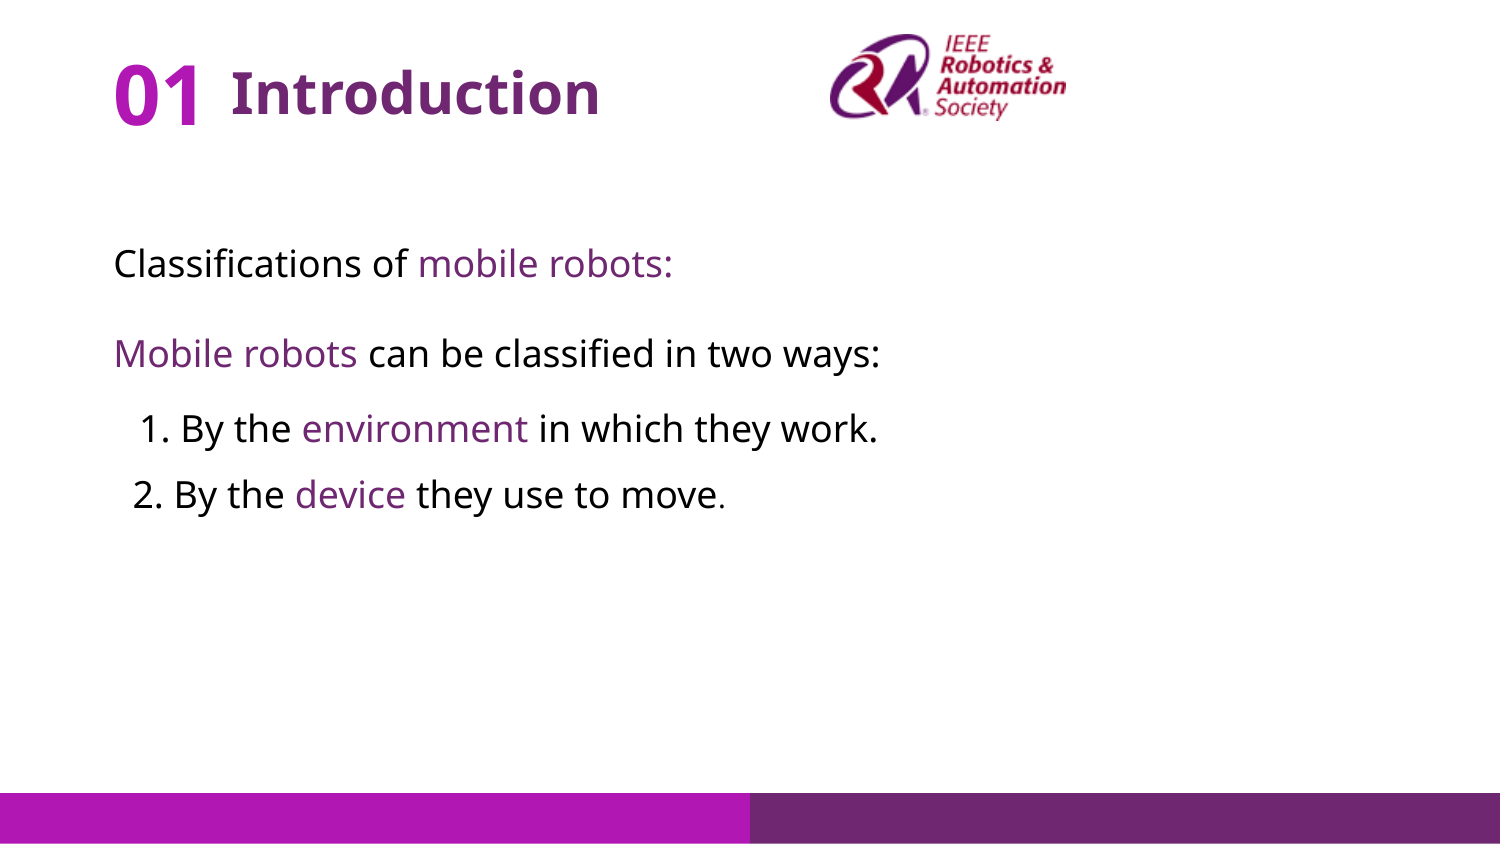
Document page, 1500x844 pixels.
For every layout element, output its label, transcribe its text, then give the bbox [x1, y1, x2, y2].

text_box Classifications of mobile robots: Mobile robots can be classified in two ways: [98, 232, 1119, 383]
text_box 01 [98, 34, 294, 149]
picture [830, 34, 1066, 121]
text_box Introduction [217, 48, 634, 134]
text_box 1. By the environment in which they work. [124, 397, 949, 458]
text_box 2. By the device they use to move. [117, 463, 868, 524]
